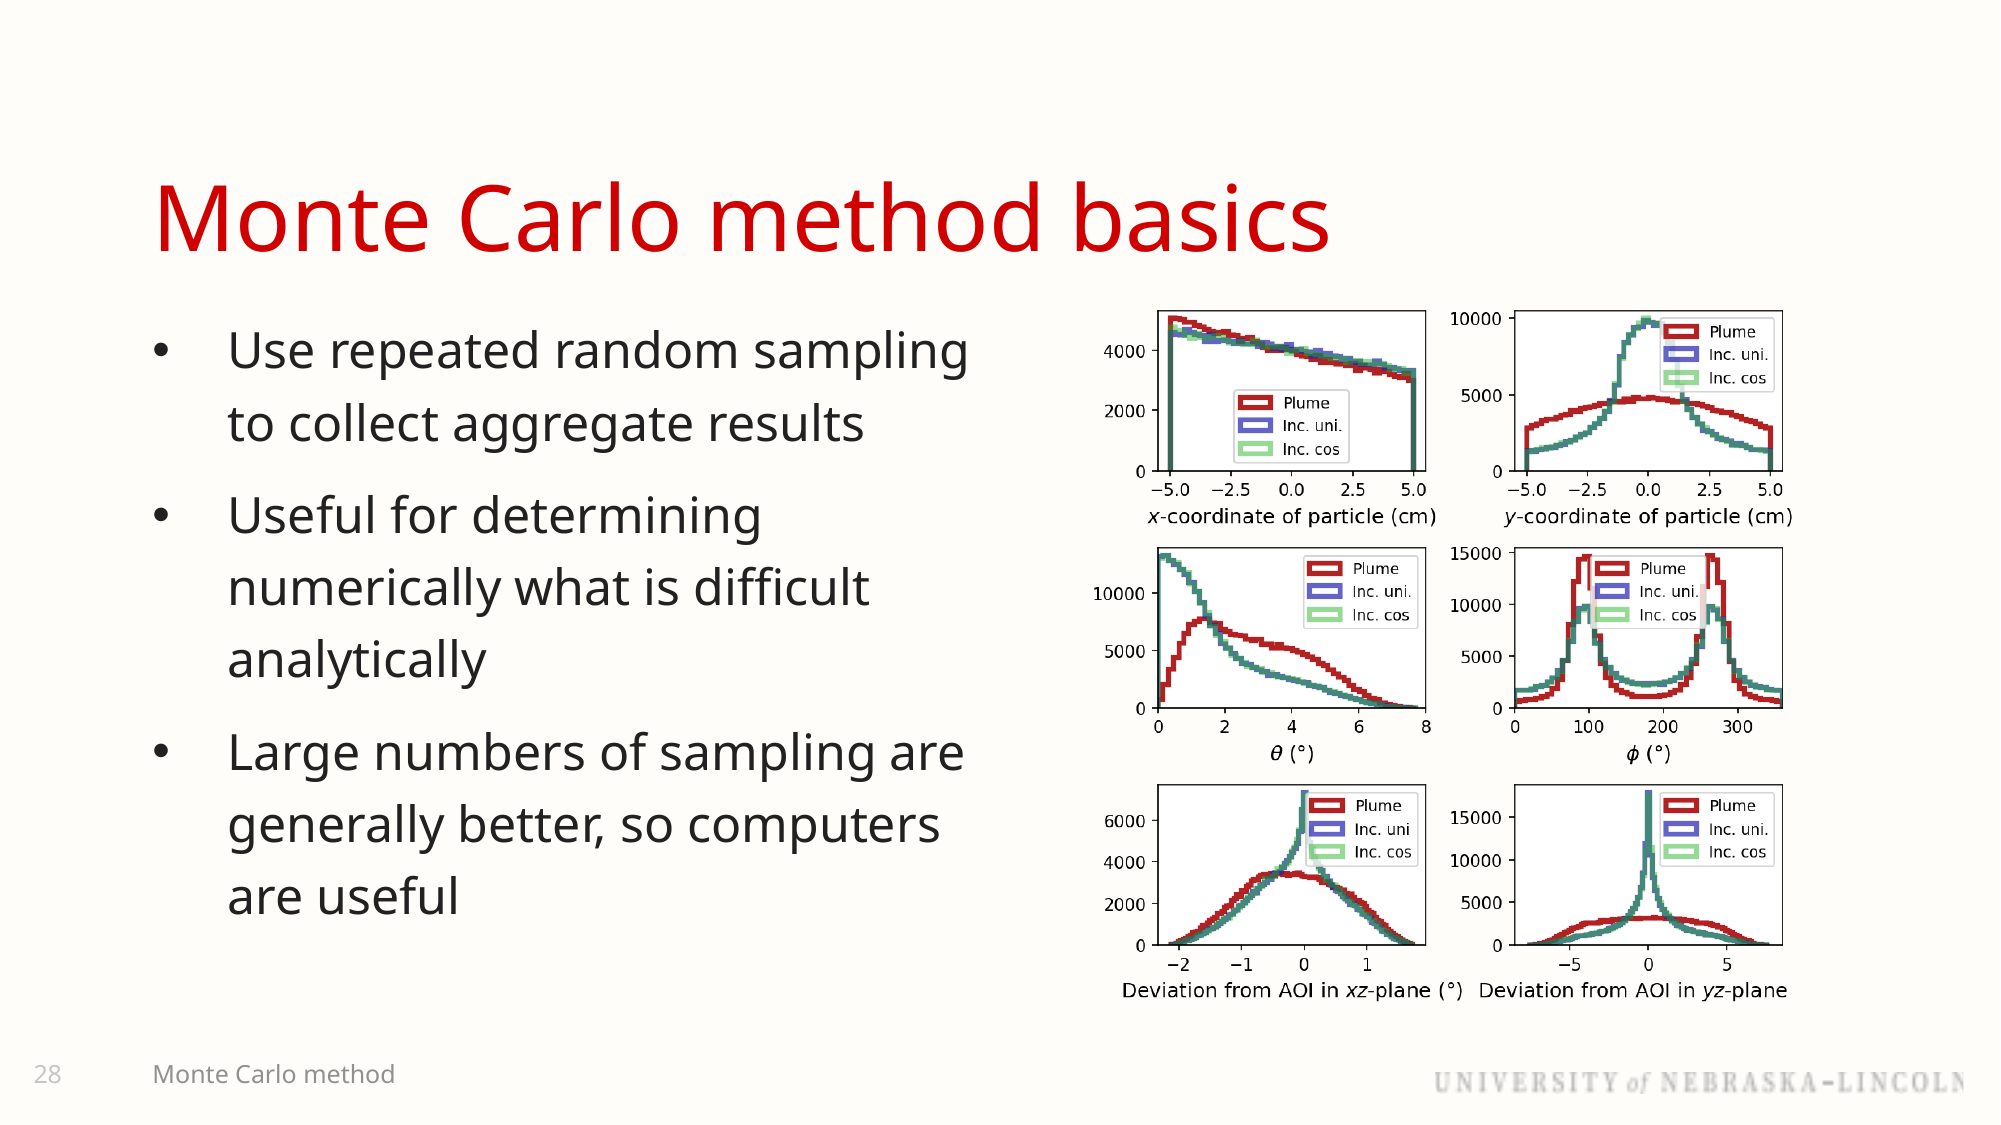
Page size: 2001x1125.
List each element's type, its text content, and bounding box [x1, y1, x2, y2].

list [1080, 299, 1795, 1014]
list Use repeated random sampling to collect aggregate results Useful for determining numerically what is difficult analytically Large numbers of sampling are generally better, so computers are useful [137, 299, 988, 1014]
slide_number 28 [18, 1045, 138, 1106]
title Monte Carlo method basics [137, 59, 1863, 278]
list Monte Carlo method [138, 1045, 1421, 1106]
